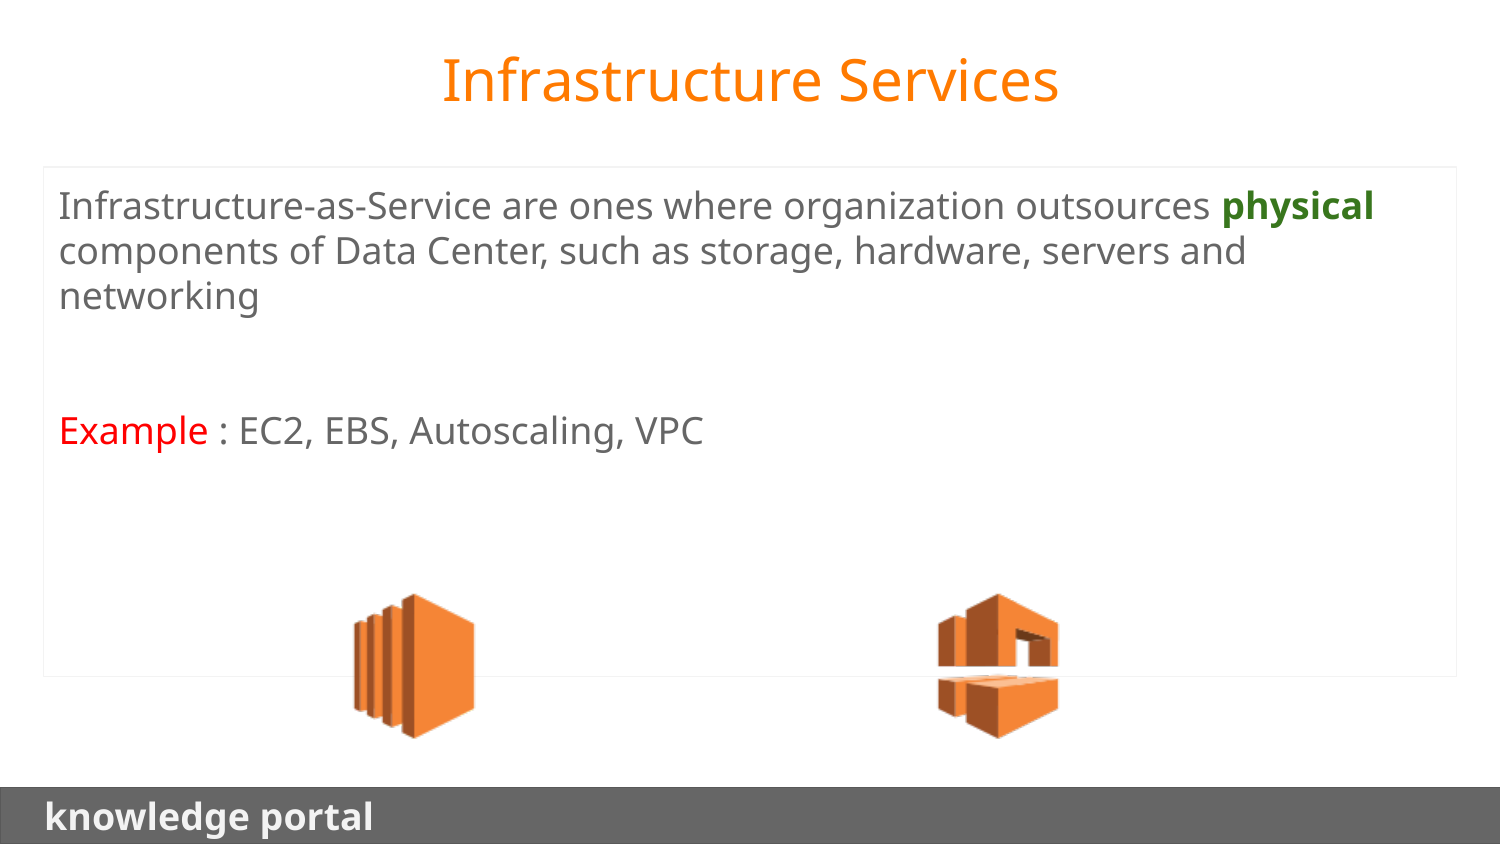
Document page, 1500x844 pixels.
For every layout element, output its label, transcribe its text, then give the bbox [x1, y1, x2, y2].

picture [898, 566, 1099, 767]
text_box Infrastructure Services [184, 28, 1319, 134]
text_box knowledge portal [0, 787, 1500, 844]
picture [314, 566, 516, 767]
subtitle Infrastructure-as-Service are ones where organization outsources physical components of Data Center, such as storage, hardware, servers and networking Example : EC2, EBS, Autoscaling, VPC [43, 167, 1457, 677]
